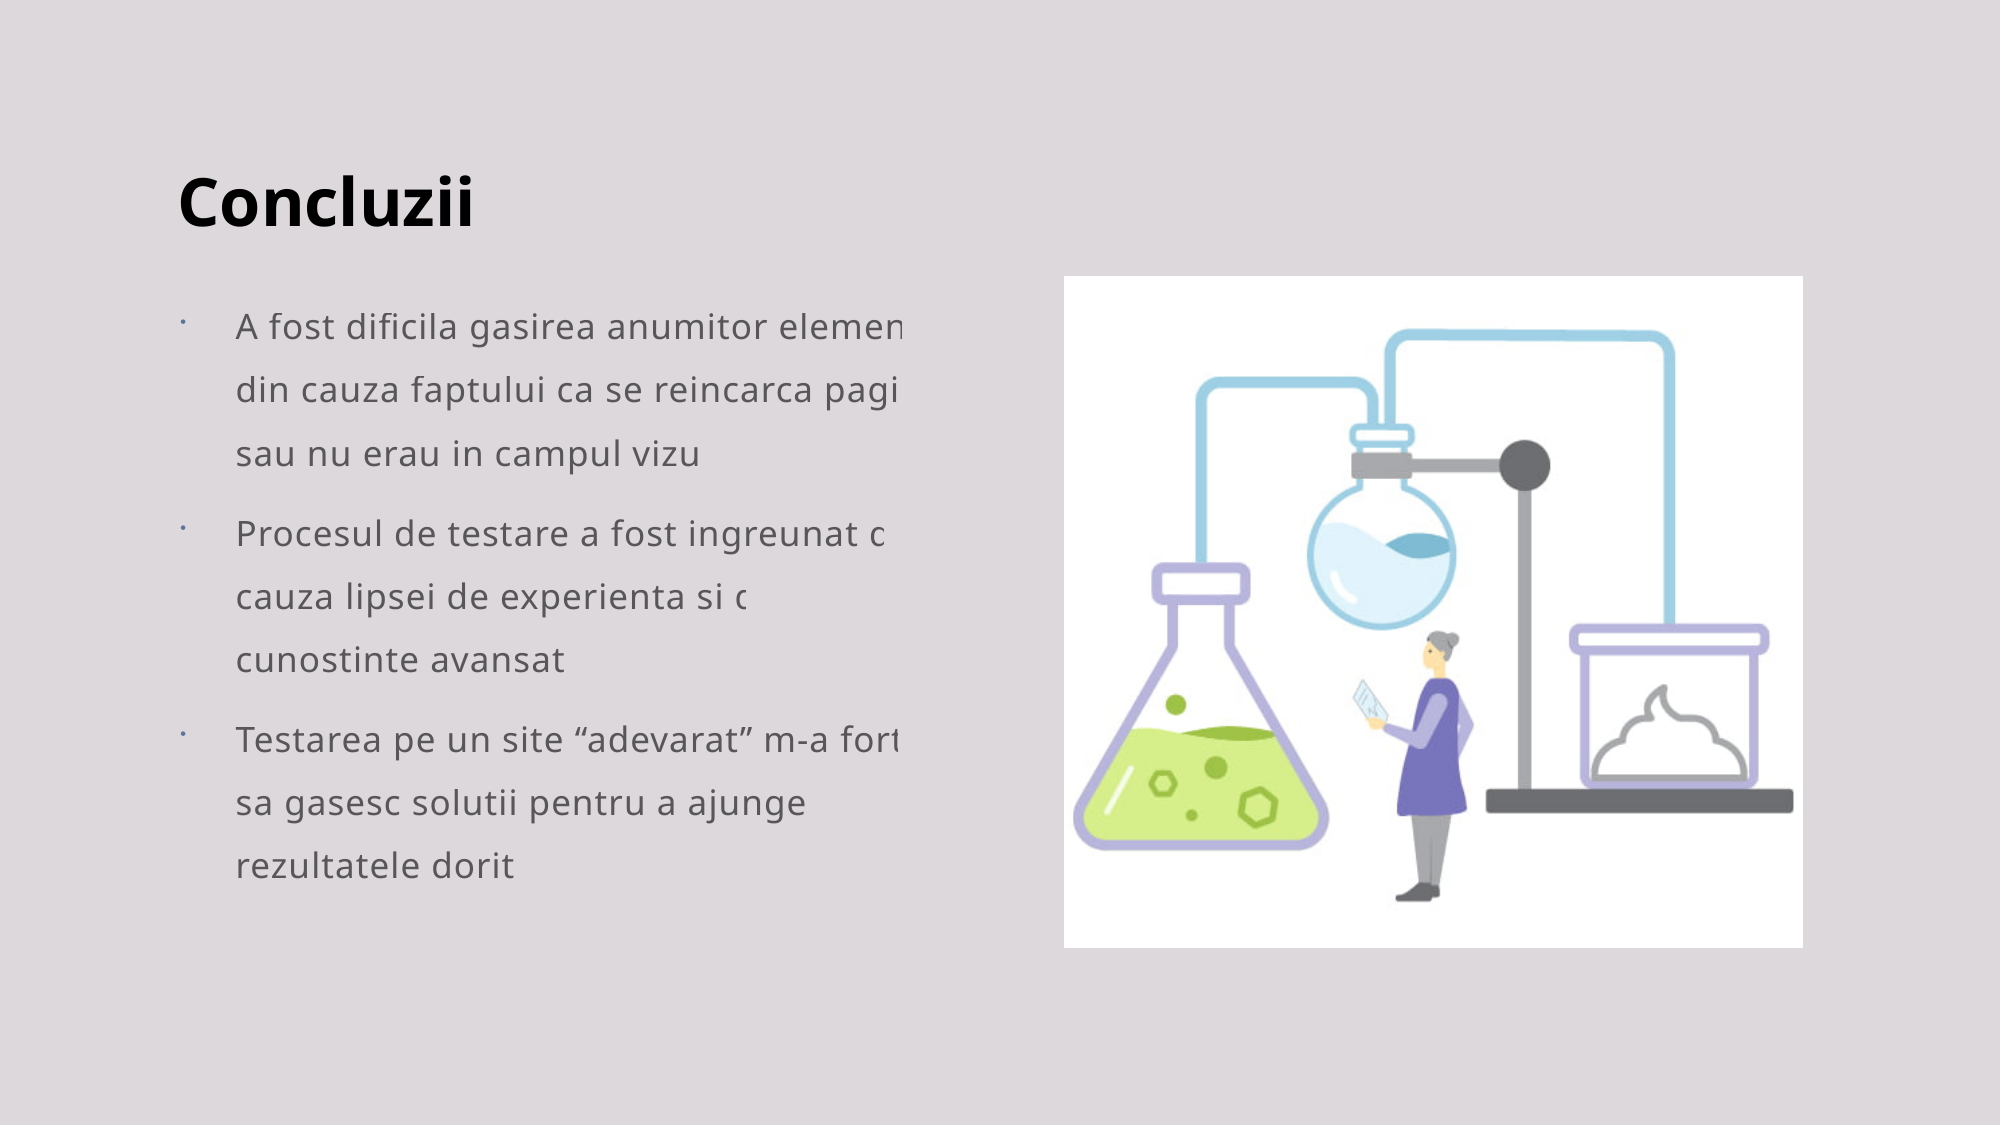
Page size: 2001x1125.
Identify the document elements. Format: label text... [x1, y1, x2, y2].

list A fost dificila gasirea anumitor elemente din cauza faptului ca se reincarca pagina sau nu erau in campul vizual Procesul de testare a fost ingreunat din cauza lipsei de experienta si de cunostinte avansate Testarea pe un site “adevarat” m-a fortat sa gasesc solutii pentru a ajunge la rezultatele dorite [162, 276, 971, 948]
picture [1064, 276, 1803, 949]
title Concluzii [162, 64, 1838, 248]
